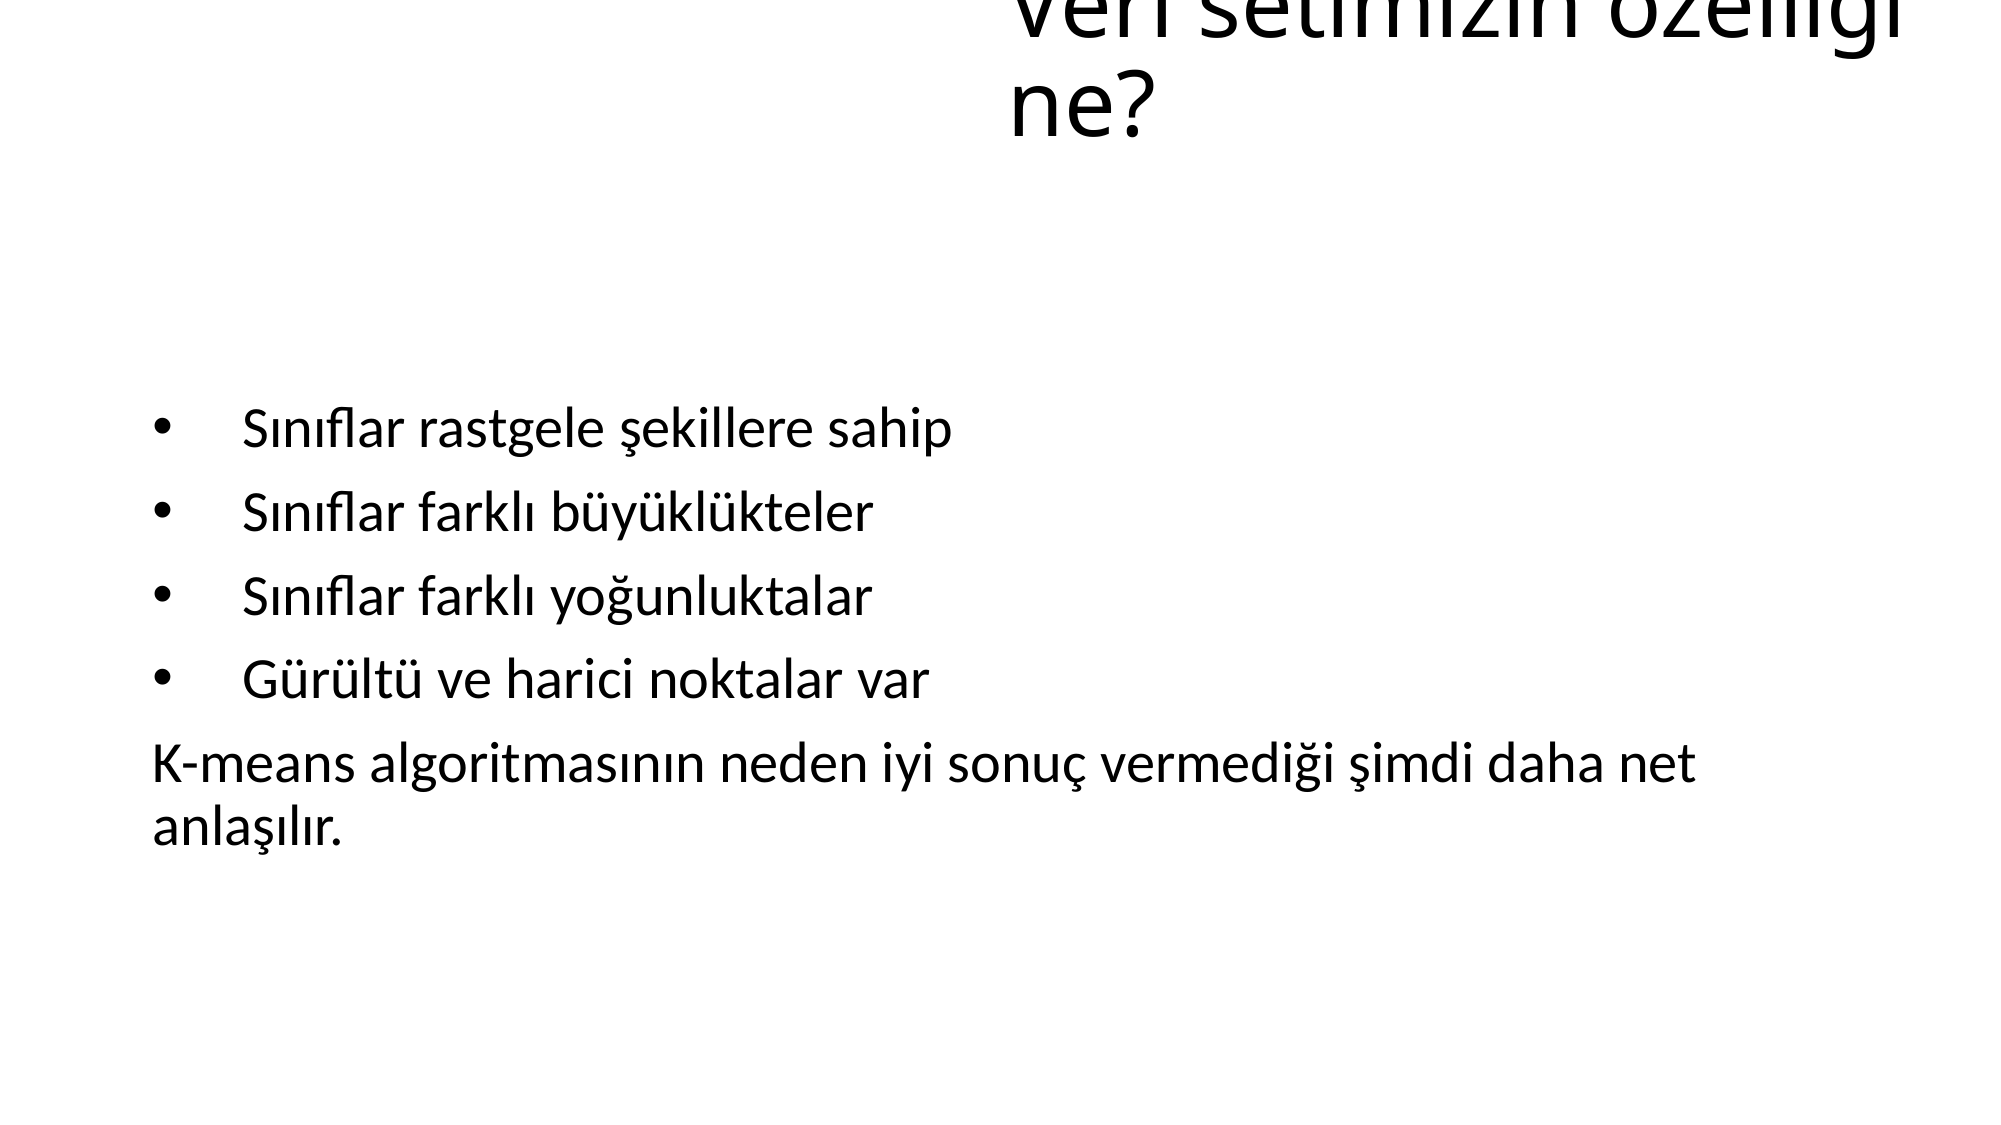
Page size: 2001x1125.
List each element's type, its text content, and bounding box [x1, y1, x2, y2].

title Veri setimizin özelliği ne? [992, 0, 2000, 115]
list Sınıflar rastgele şekillere sahip Sınıflar farklı büyüklükteler Sınıflar farklı yoğunluktalar Gürültü ve harici noktalar var K-means algoritmasının neden iyi sonuç vermediği şimdi daha net anlaşılır. [137, 299, 1863, 1014]
